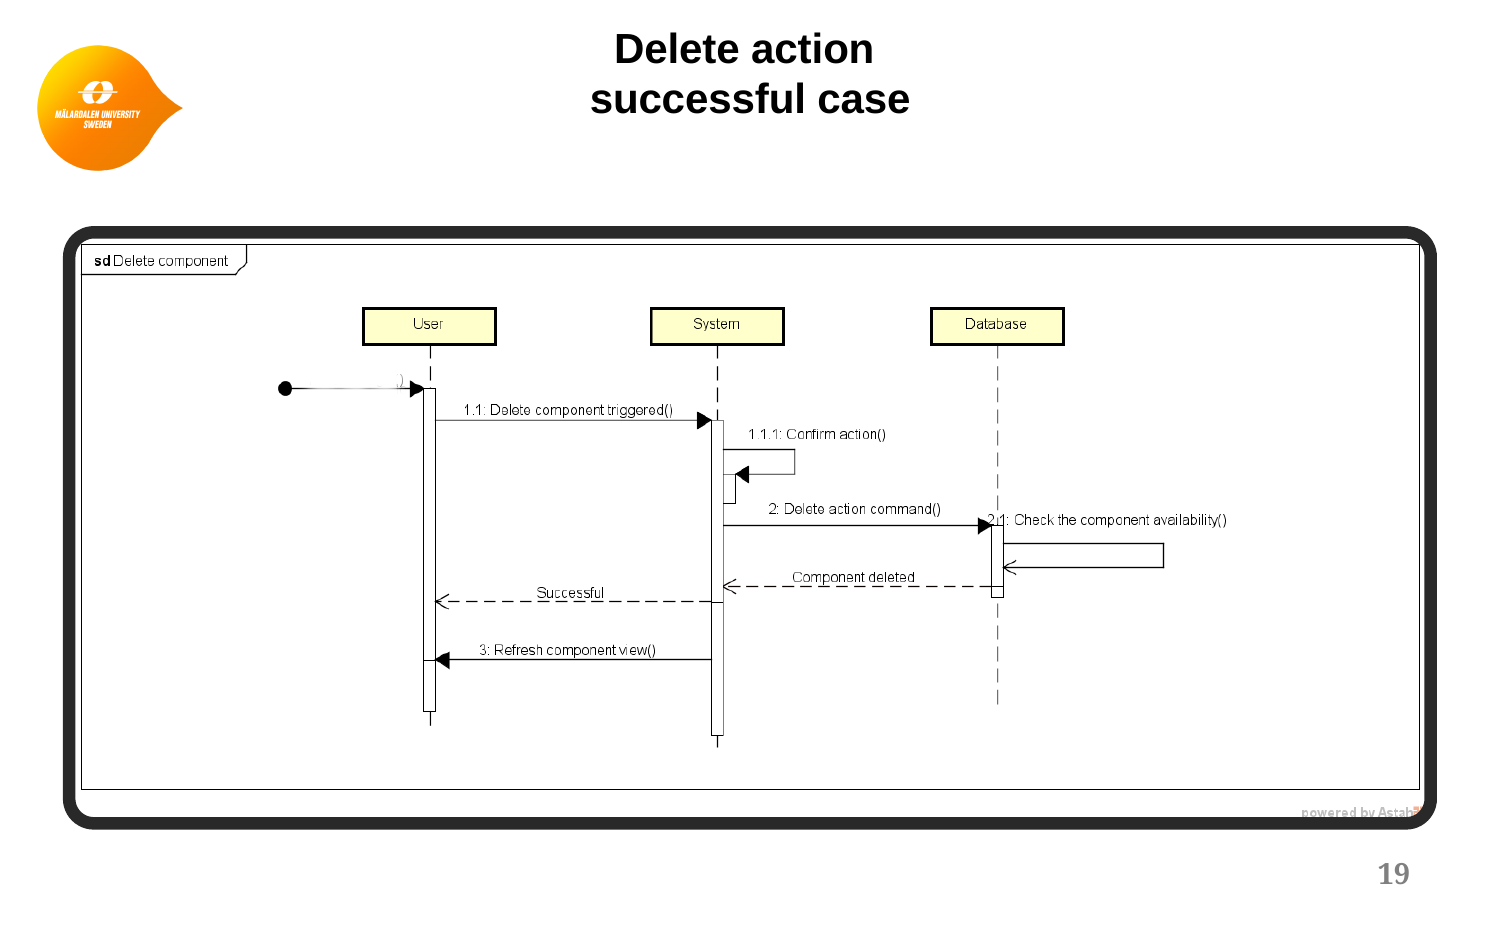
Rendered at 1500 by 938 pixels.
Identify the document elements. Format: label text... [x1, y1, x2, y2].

title Delete action successful case [212, 14, 1288, 190]
picture [68, 232, 1431, 824]
picture [37, 45, 183, 171]
slide_number 19 [1293, 858, 1425, 892]
